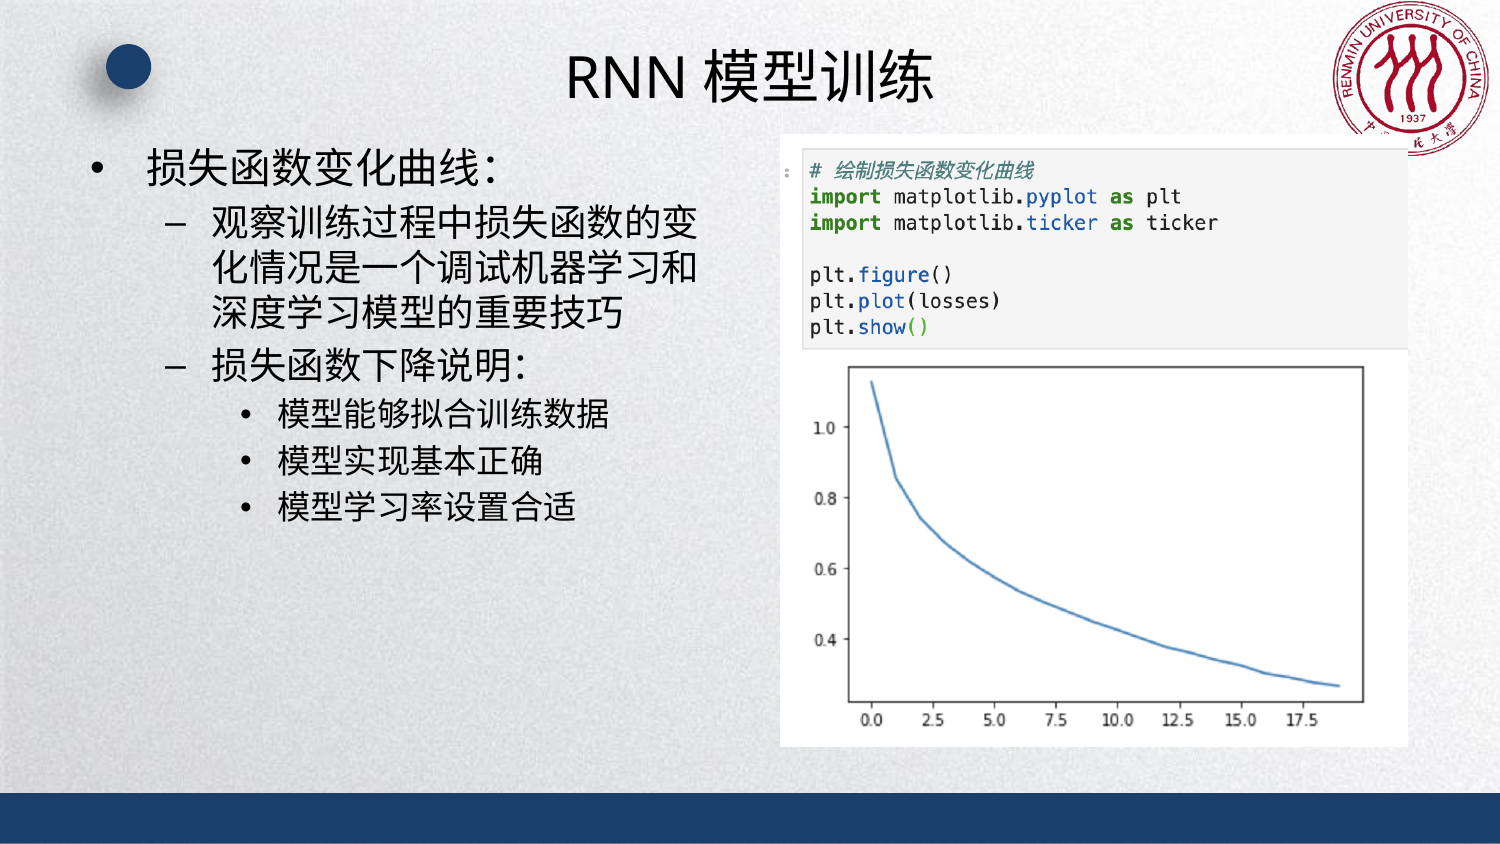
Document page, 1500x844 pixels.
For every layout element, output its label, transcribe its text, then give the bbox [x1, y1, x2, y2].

title RNN模型训练 [75, 33, 1425, 116]
picture [0, 0, 1500, 793]
list 损失函数变化曲线： 观察训练过程中损失函数的变化情况是一个调试机器学习和深度学习模型的重要技巧 损失函数下降说明： 模型能够拟合训练数据 模型实现基本正确 模型学习率设置合适 [75, 134, 720, 781]
